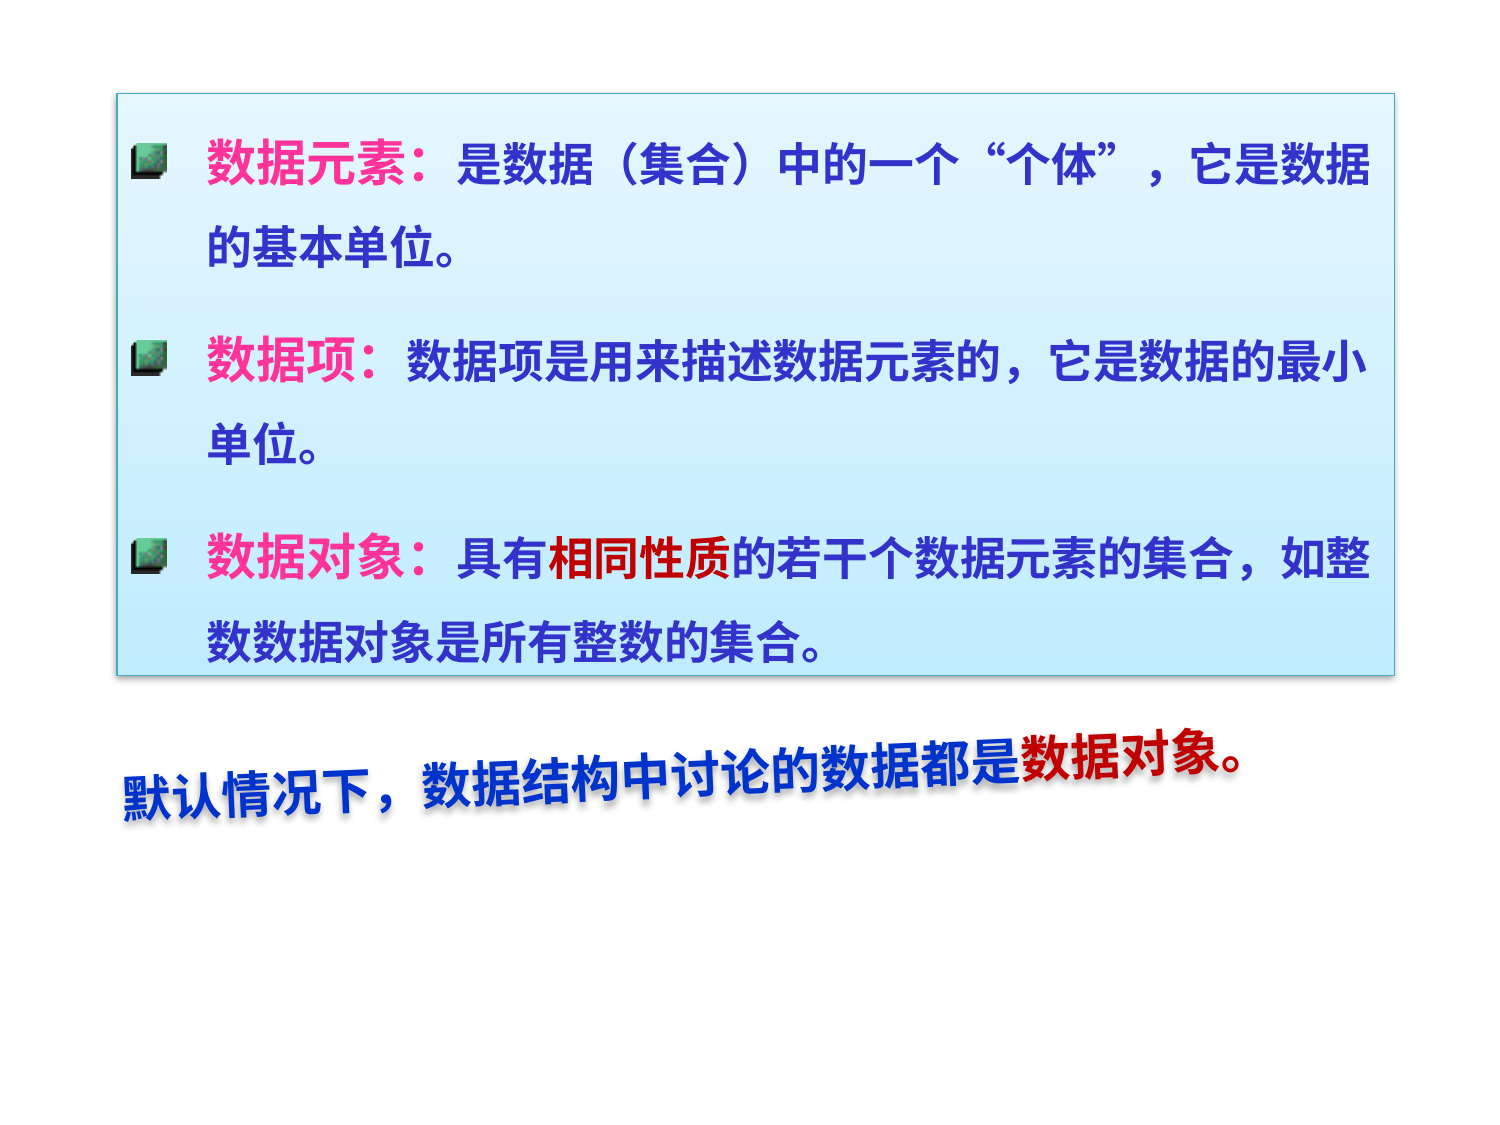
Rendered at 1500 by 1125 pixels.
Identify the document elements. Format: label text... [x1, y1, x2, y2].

picture [131, 538, 167, 574]
picture [131, 143, 167, 179]
picture [131, 340, 167, 376]
text_box 默认情况下，数据结构中讨论的数据都是数据对象。 [105, 714, 1303, 829]
text_box 数据元素：是数据（集合）中的一个“个体”，它是数据的基本单位。 数据项：数据项是用来描述数据元素的，它是数据的最小单位。 数据对象：具有相同性质的若干个数据元素的集合，如整数数据对象是所有整数的集合。 [116, 93, 1395, 676]
